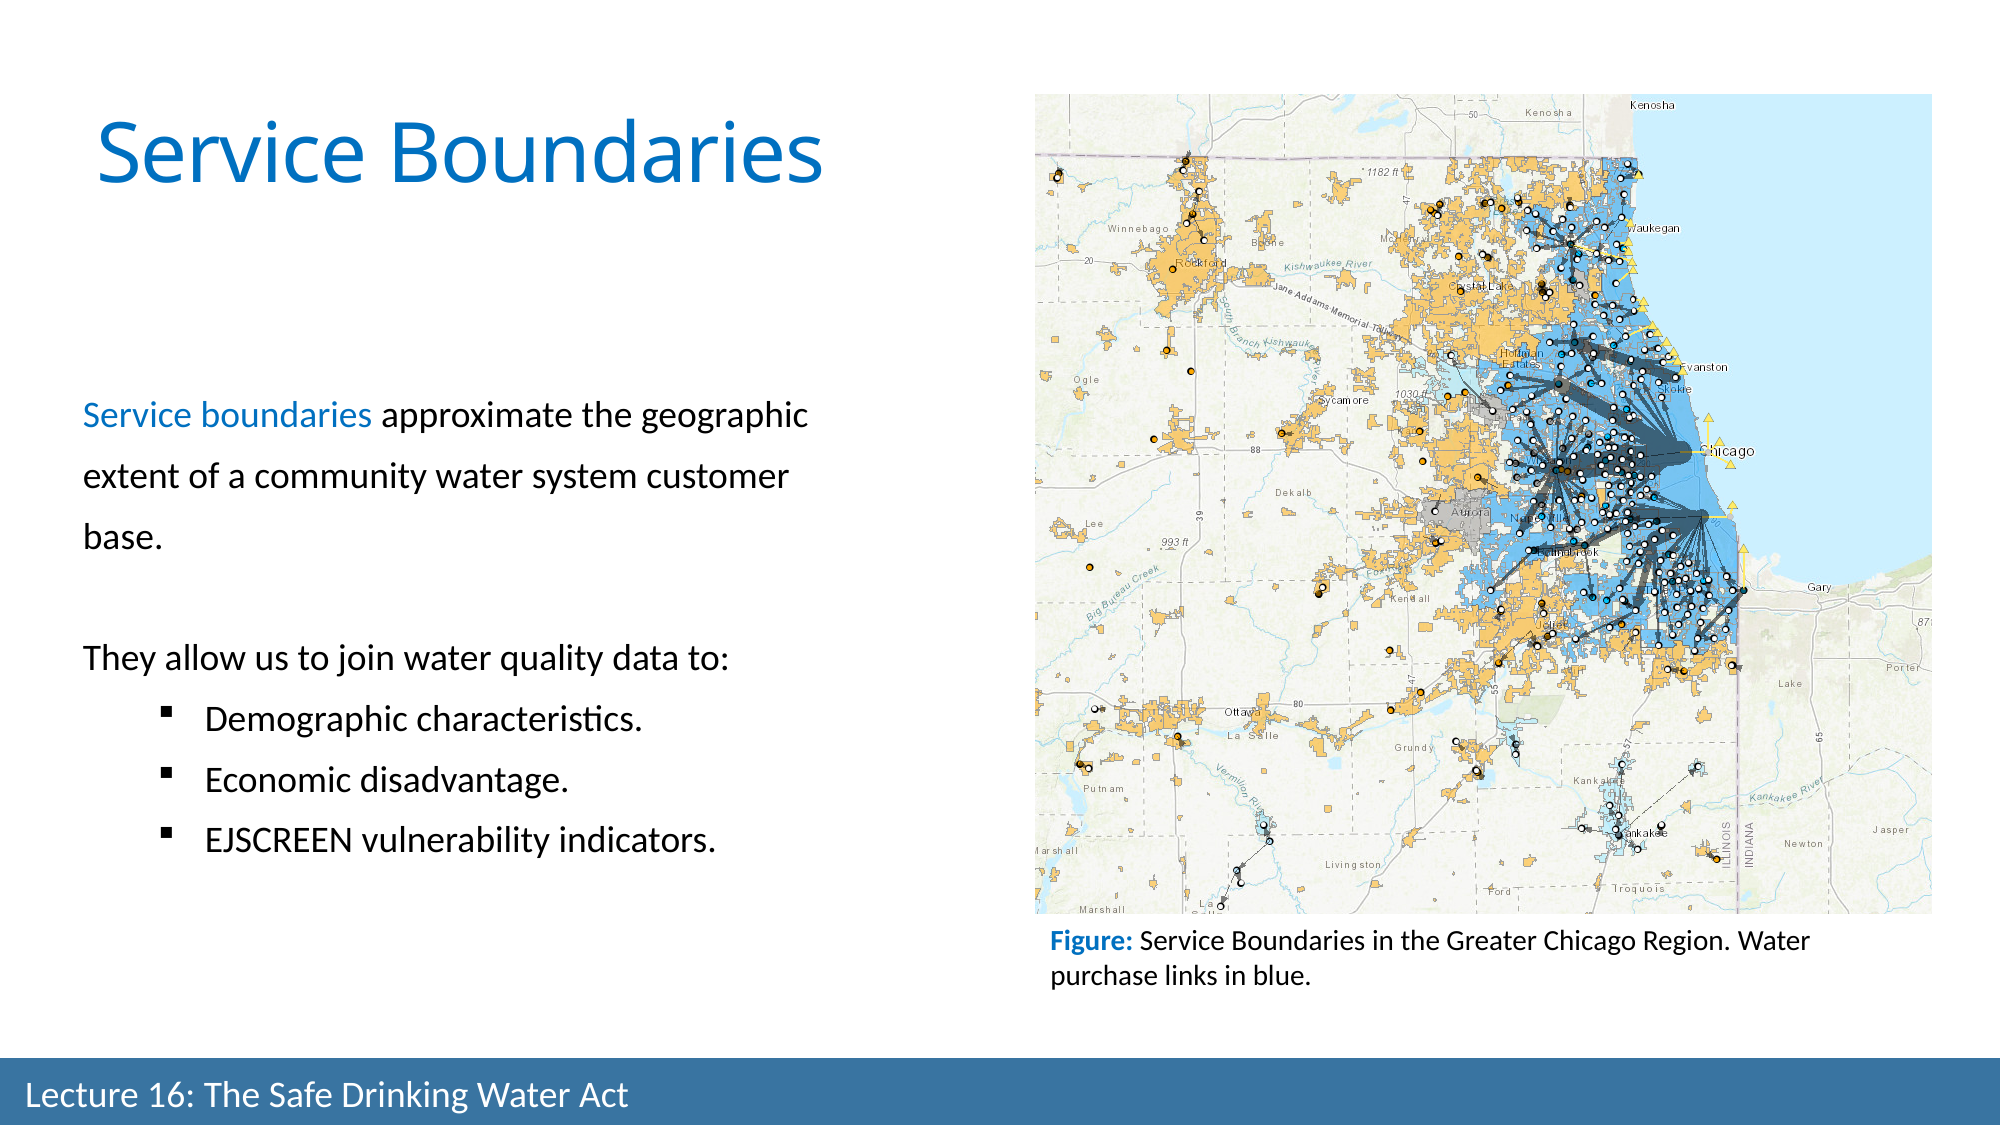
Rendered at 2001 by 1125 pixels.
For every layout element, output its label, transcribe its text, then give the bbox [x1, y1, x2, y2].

text_box Service Boundaries [0, 10, 1054, 208]
picture [1035, 94, 1932, 914]
text_box Figure: Service Boundaries in the Greater Chicago Region. Water purchase links in blue. [1035, 914, 1932, 1015]
text_box Service boundaries approximate the geographic extent of a community water system customer base. They allow us to join water quality data to: Demographic characteristics. Economic disadvantage. EJSCREEN vulnerability indicators. [68, 367, 854, 908]
